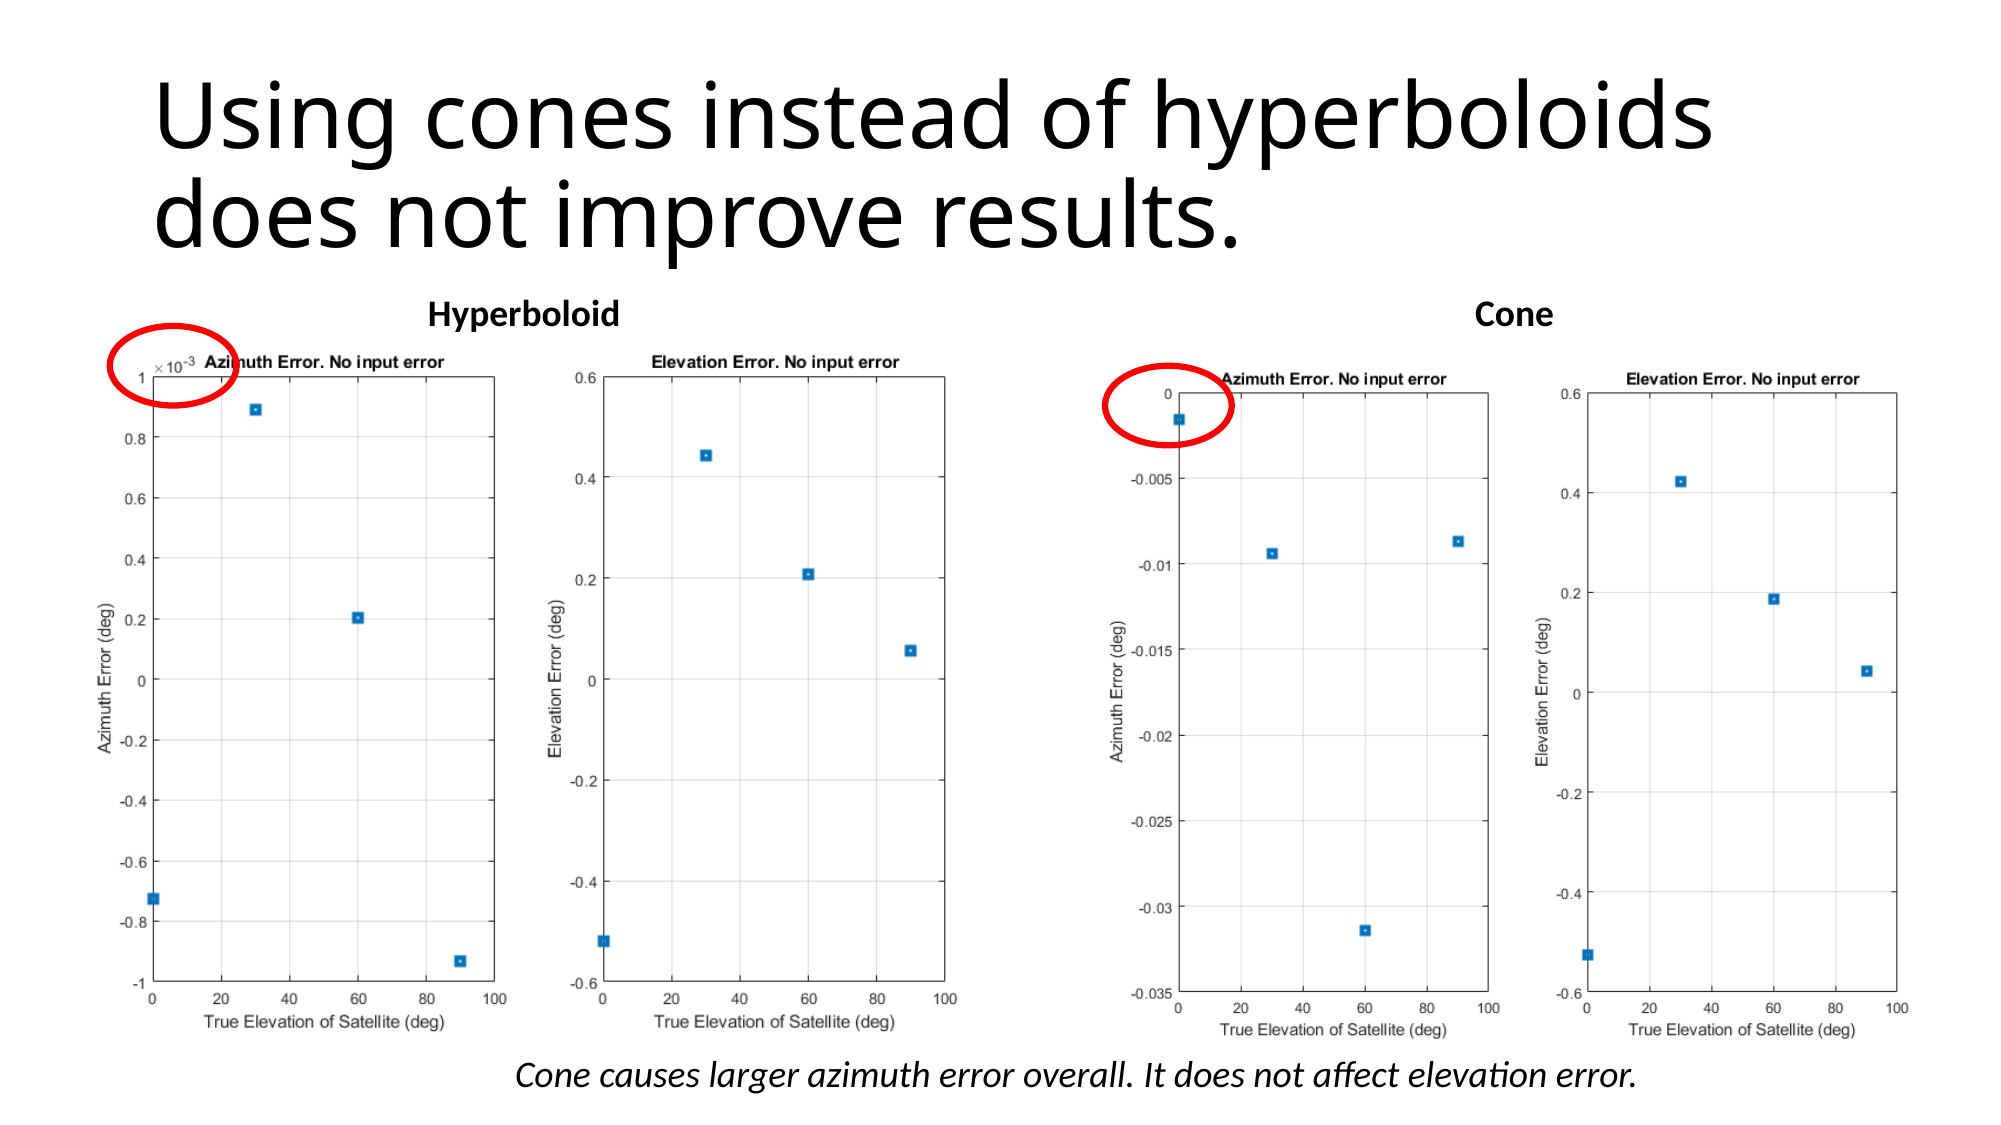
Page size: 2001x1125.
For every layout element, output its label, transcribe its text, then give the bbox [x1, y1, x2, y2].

picture [20, 321, 1043, 1063]
title Using cones instead of hyperboloids does not improve results. [137, 59, 1863, 278]
text_box Hyperboloid [413, 281, 650, 321]
text_box Cone causes larger azimuth error overall. It does not affect elevation error. [500, 1042, 1710, 1103]
picture [1058, 337, 1986, 1073]
text_box Cone [1396, 281, 1633, 337]
